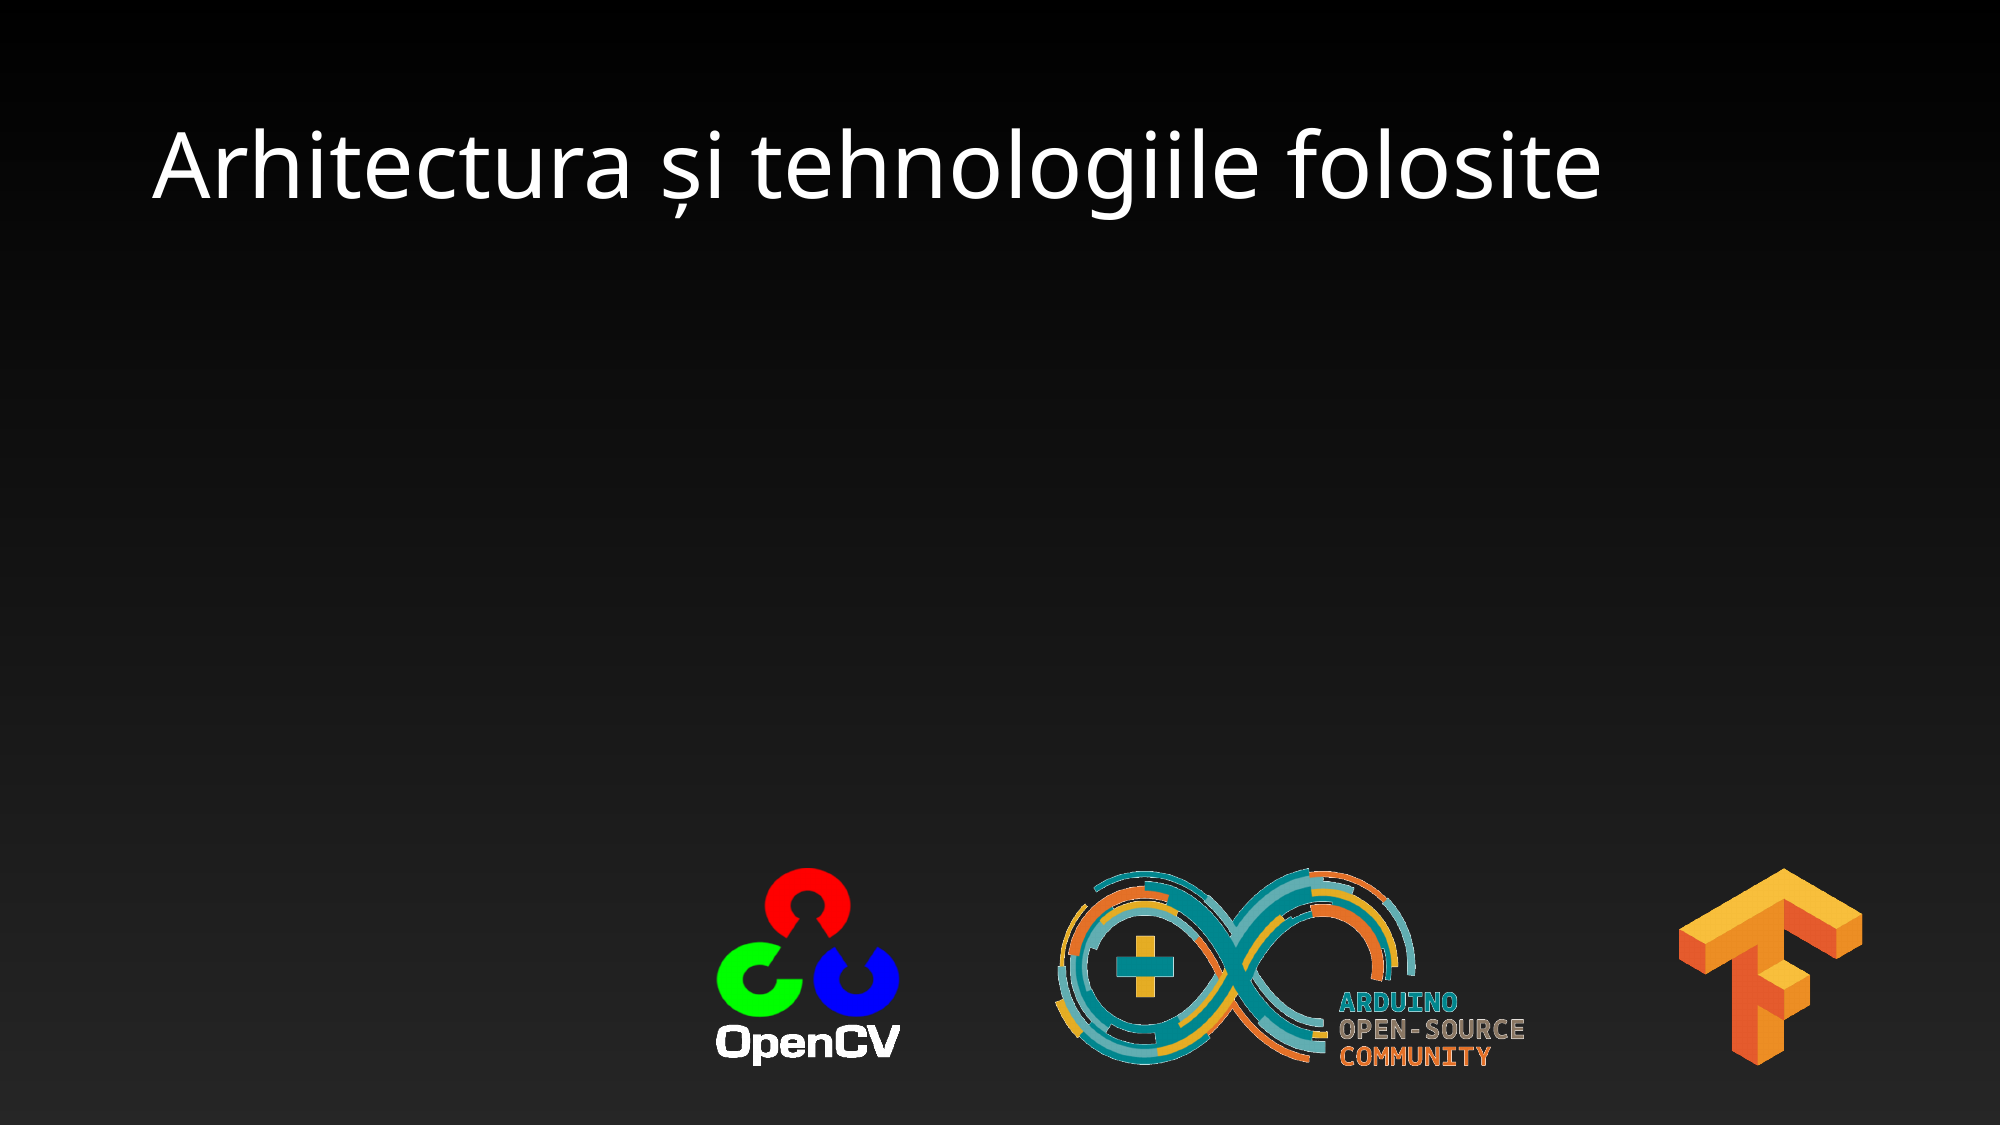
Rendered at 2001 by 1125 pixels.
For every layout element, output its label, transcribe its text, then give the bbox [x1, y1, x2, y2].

picture [716, 868, 900, 1066]
picture [1679, 868, 1863, 1066]
title Arhitectura și tehnologiile folosite [137, 59, 1863, 278]
picture [1055, 868, 1524, 1066]
